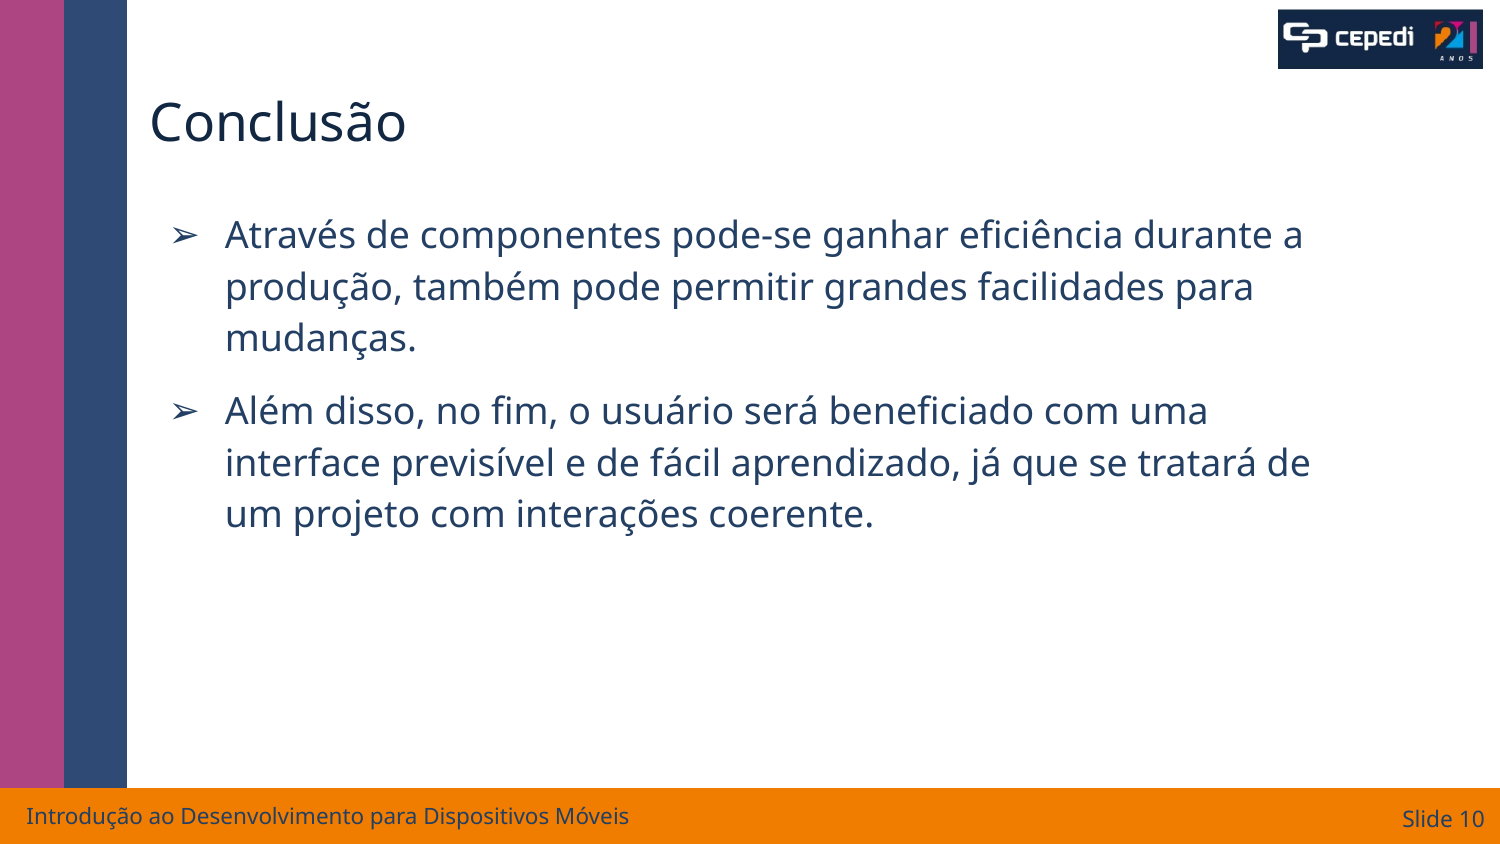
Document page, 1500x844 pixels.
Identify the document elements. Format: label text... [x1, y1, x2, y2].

subtitle Introdução ao Desenvolvimento para Dispositivos Móveis [11, 782, 841, 844]
title Conclusão [134, 72, 1339, 167]
list Através de componentes pode-se ganhar eficiência durante a produção, também pode permitir grandes facilidades para mudanças. Além disso, no fim, o usuário será beneficiado com uma interface previsível e de fácil aprendizado, já que se tratará de um projeto com interações coerente. [134, 189, 1339, 750]
slide_number Slide ‹#› [1277, 789, 1500, 844]
picture [0, 0, 1500, 844]
